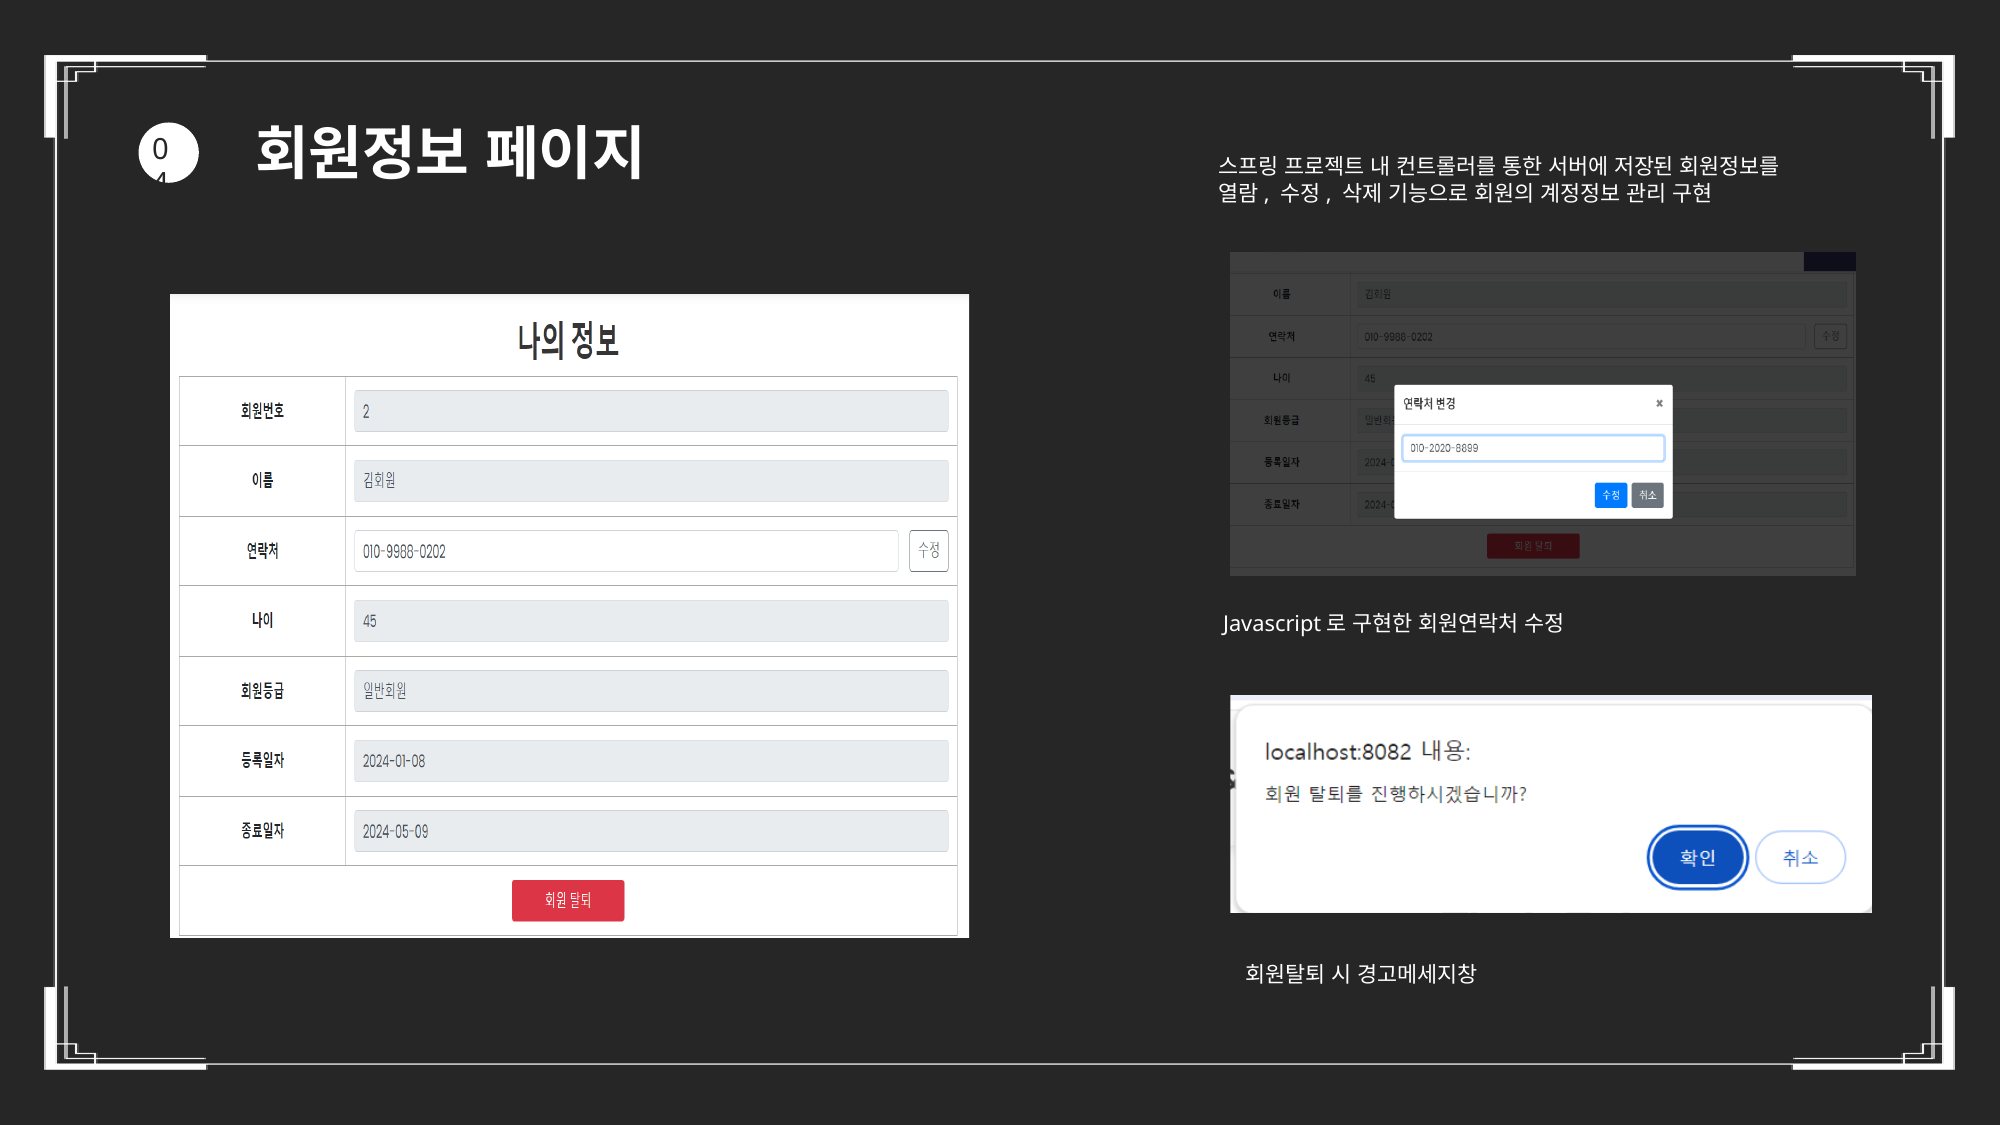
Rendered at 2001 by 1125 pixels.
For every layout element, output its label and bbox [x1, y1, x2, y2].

picture [1230, 252, 1856, 576]
text_box [136, 109, 680, 196]
picture [169, 294, 970, 938]
picture [1230, 695, 1872, 913]
text_box [6, 35, 1994, 1090]
